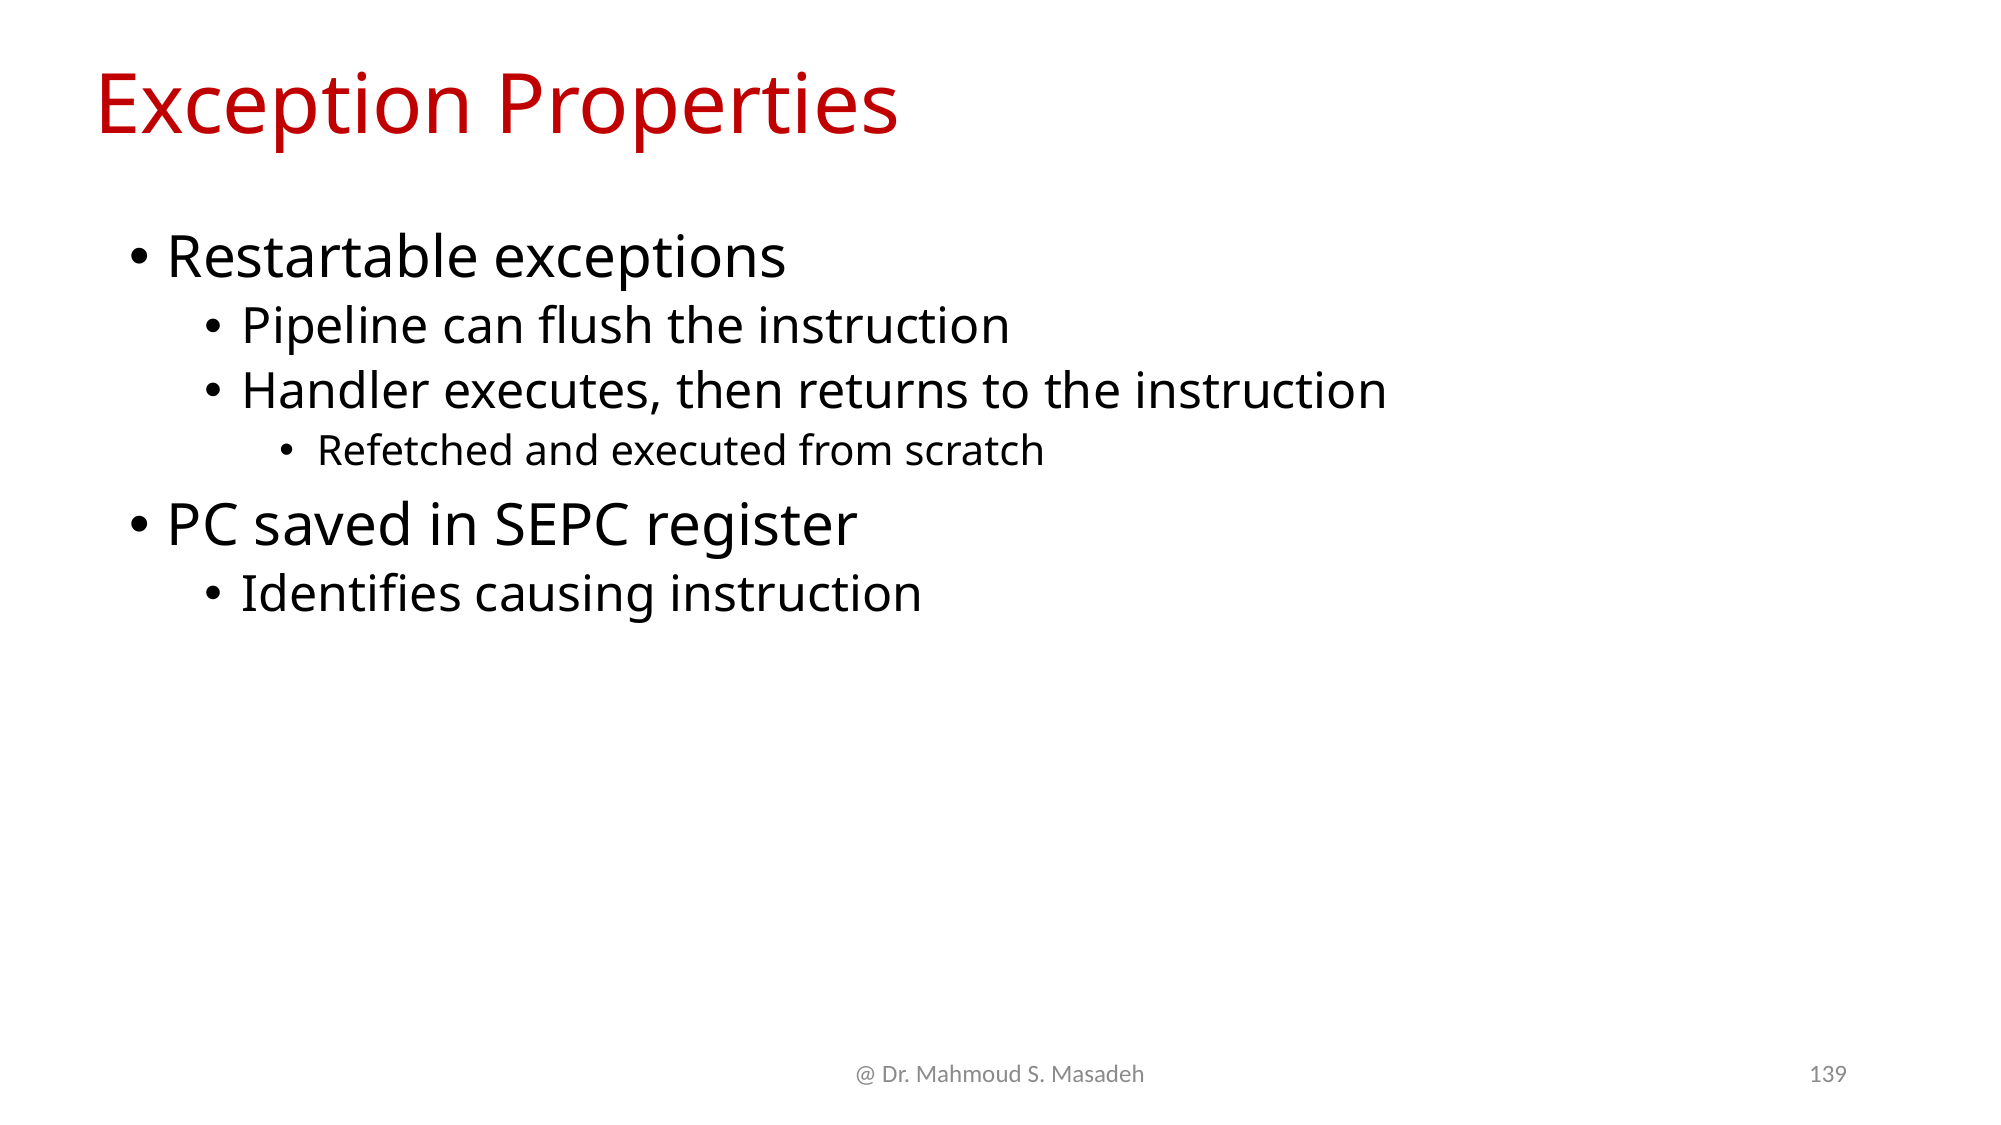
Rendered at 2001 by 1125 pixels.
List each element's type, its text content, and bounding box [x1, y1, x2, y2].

slide_number 139 [1412, 1042, 1863, 1103]
text_box Restartable exceptions Pipeline can flush the instruction Handler executes, then returns to the instruction Refetched and executed from scratch PC saved in SEPC register Identifies causing instruction [114, 220, 1863, 1006]
title Exception Properties [79, 59, 1929, 154]
footer @ Dr. Mahmoud S. Masadeh [662, 1042, 1338, 1103]
